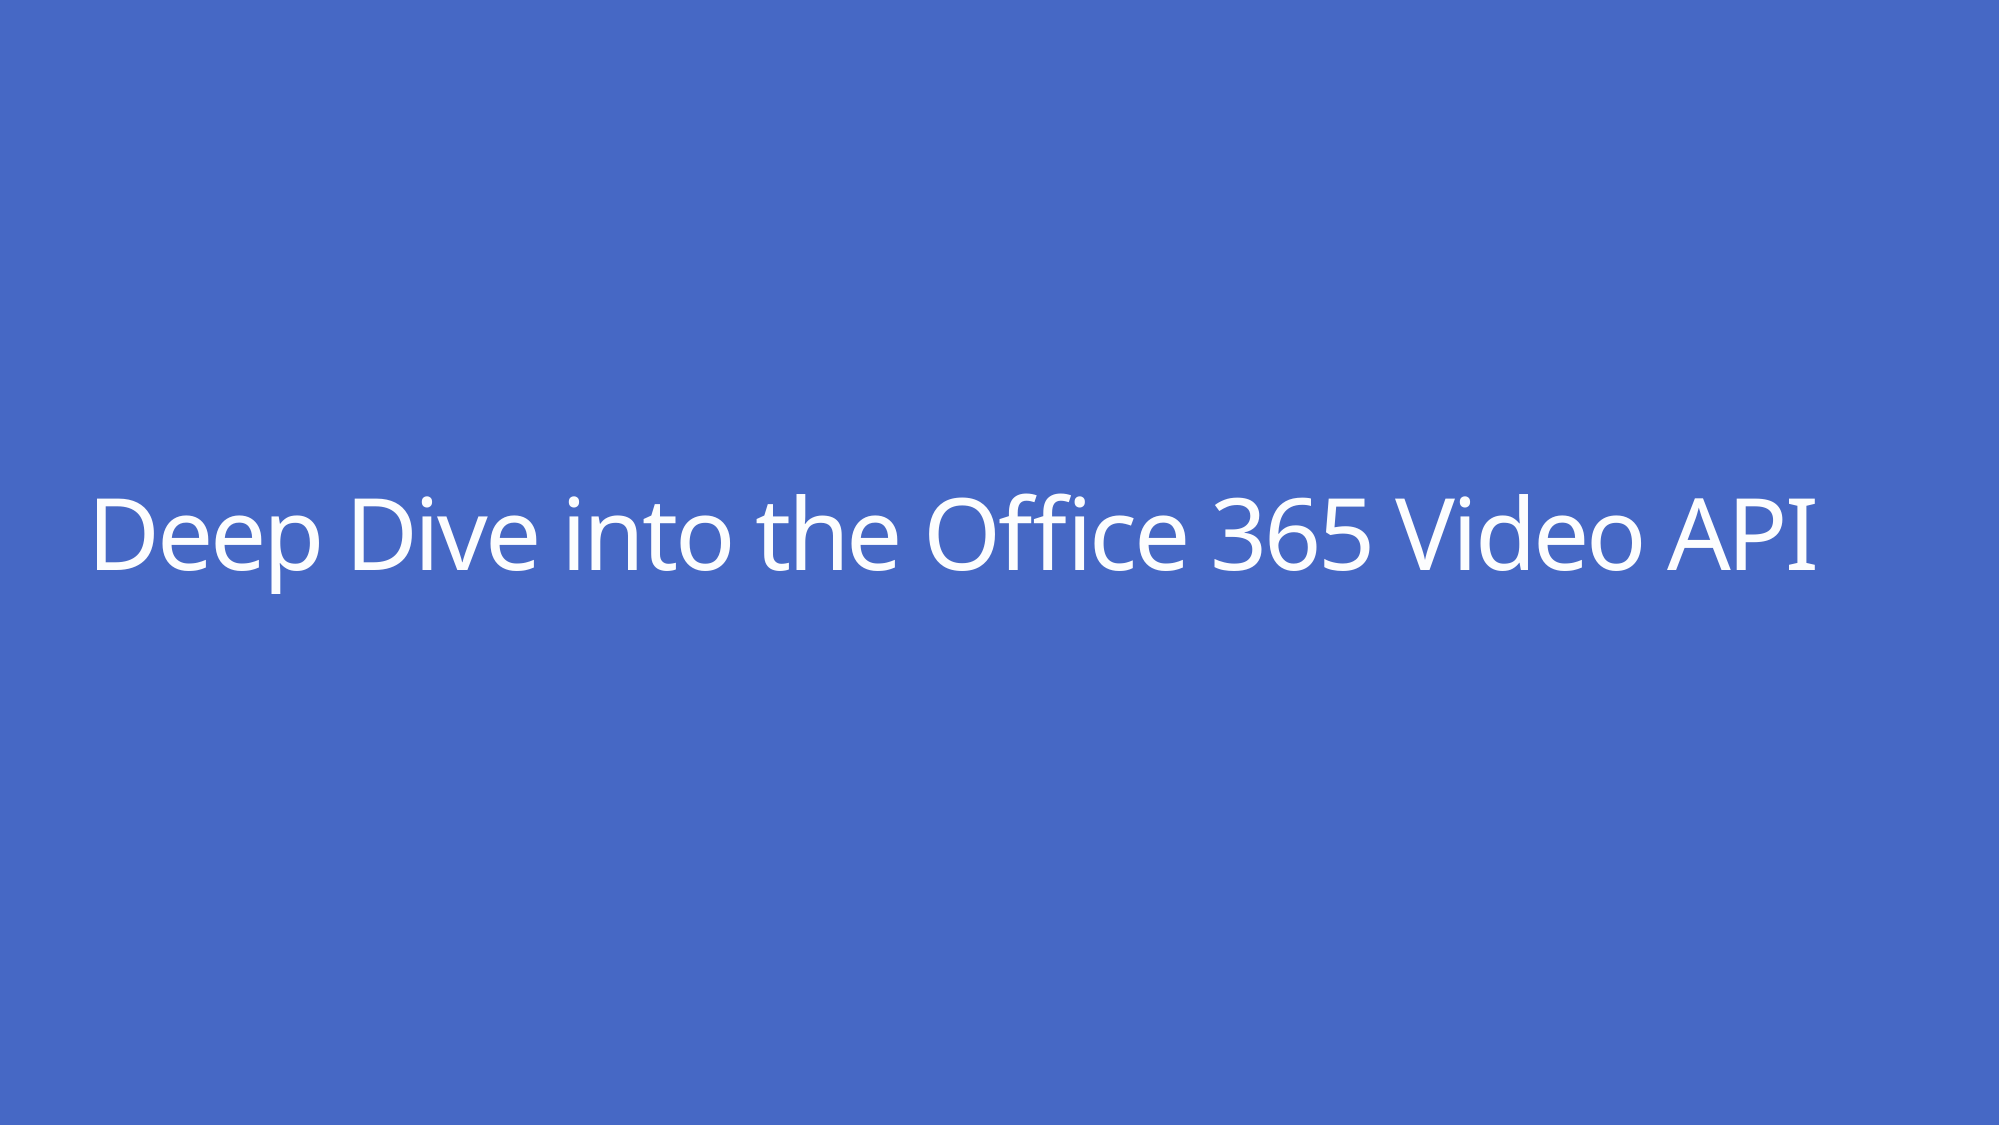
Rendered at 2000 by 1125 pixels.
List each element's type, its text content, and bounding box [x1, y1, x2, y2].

title Deep Dive into the Office 365 Video API [87, 379, 1912, 697]
